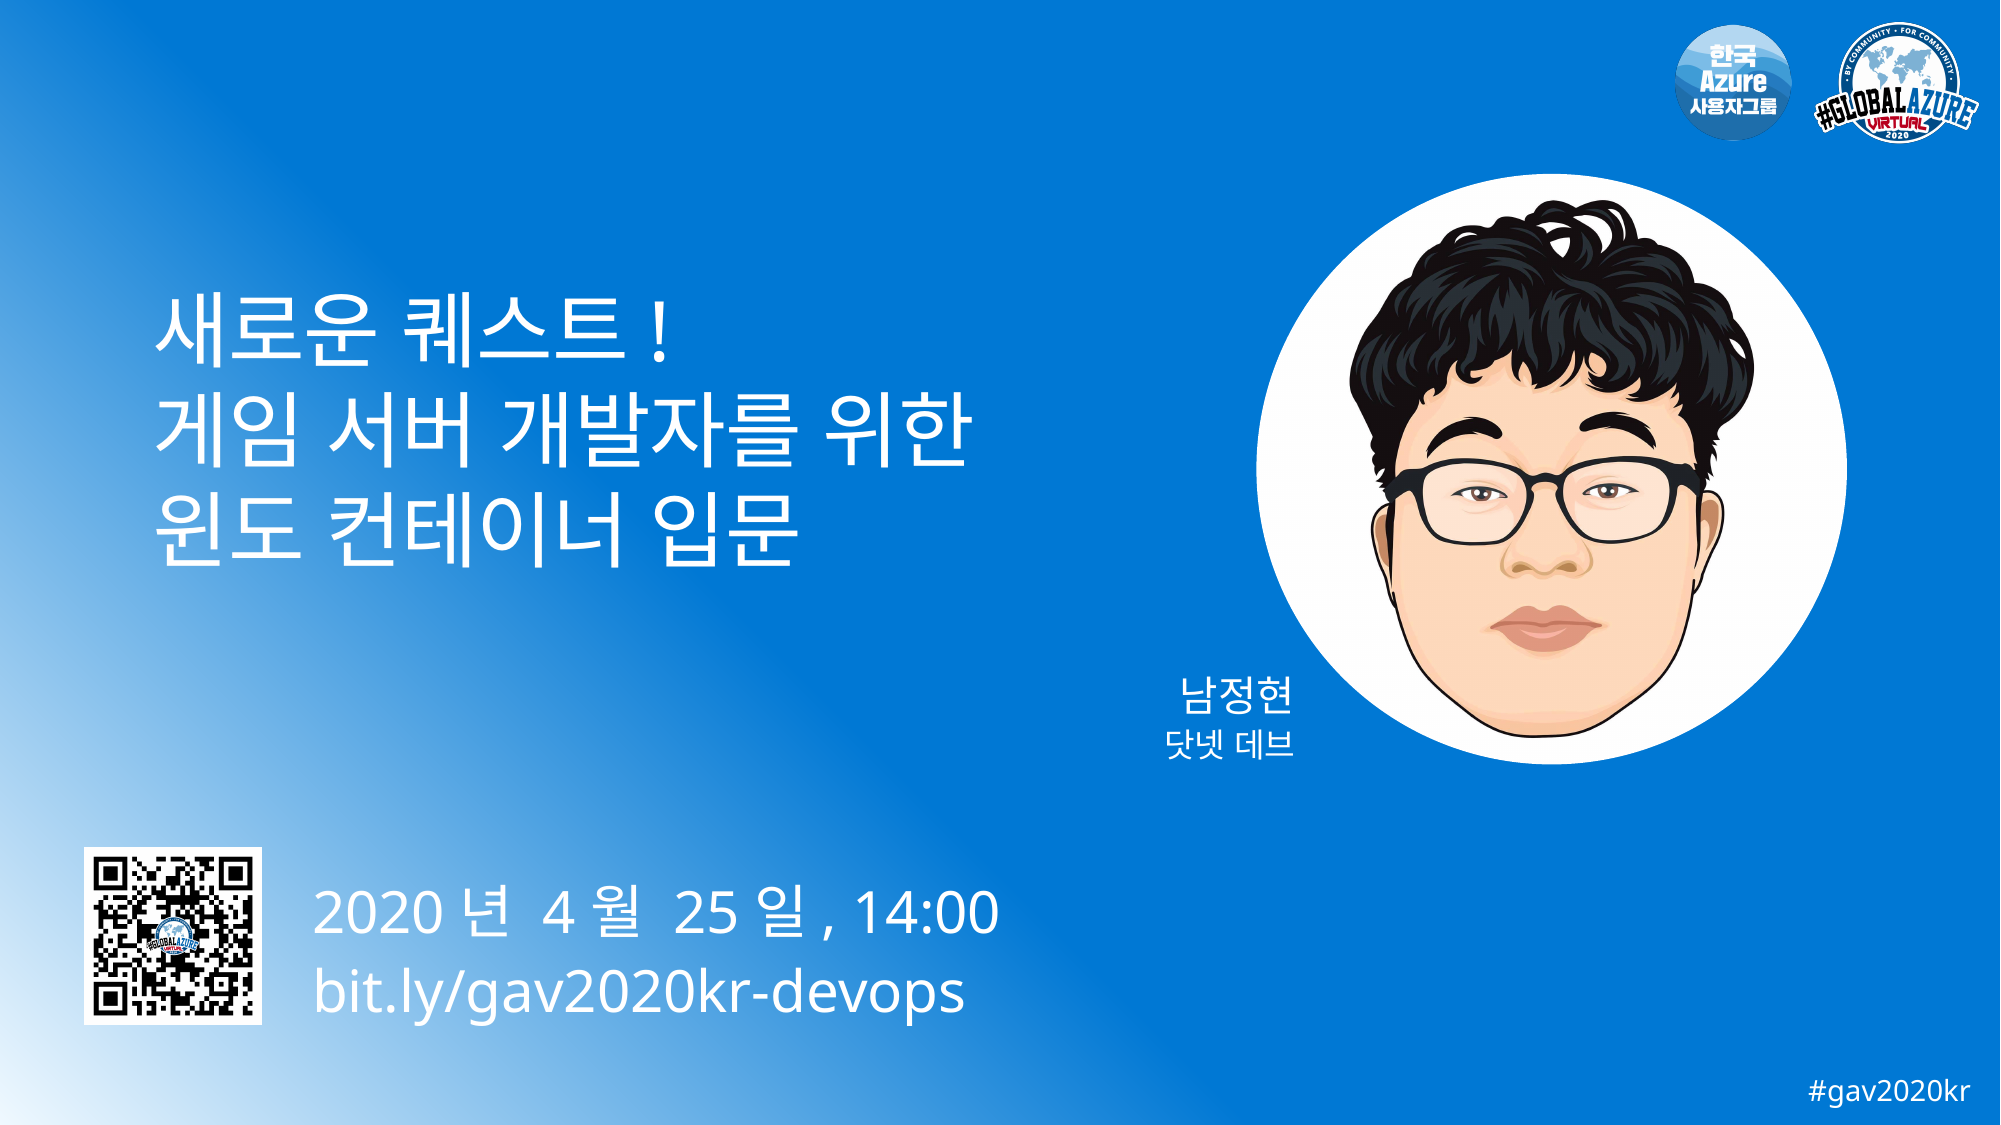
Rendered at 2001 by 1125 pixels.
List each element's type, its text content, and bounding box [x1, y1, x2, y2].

picture [84, 847, 262, 1026]
list 닷넷 데브 [830, 724, 1256, 765]
picture [1672, 22, 1794, 143]
picture [1813, 19, 1980, 148]
title 새로운 퀘스트! 게임 서버 개발자를 위한 윈도 컨테이너 입문 [153, 274, 1185, 578]
list bit.ly/gav2020kr-devops [312, 954, 1379, 1025]
list 남정현 [830, 669, 1256, 721]
list 2020년 4월 25일, 14:00 [312, 874, 1379, 946]
picture [1256, 173, 1848, 765]
